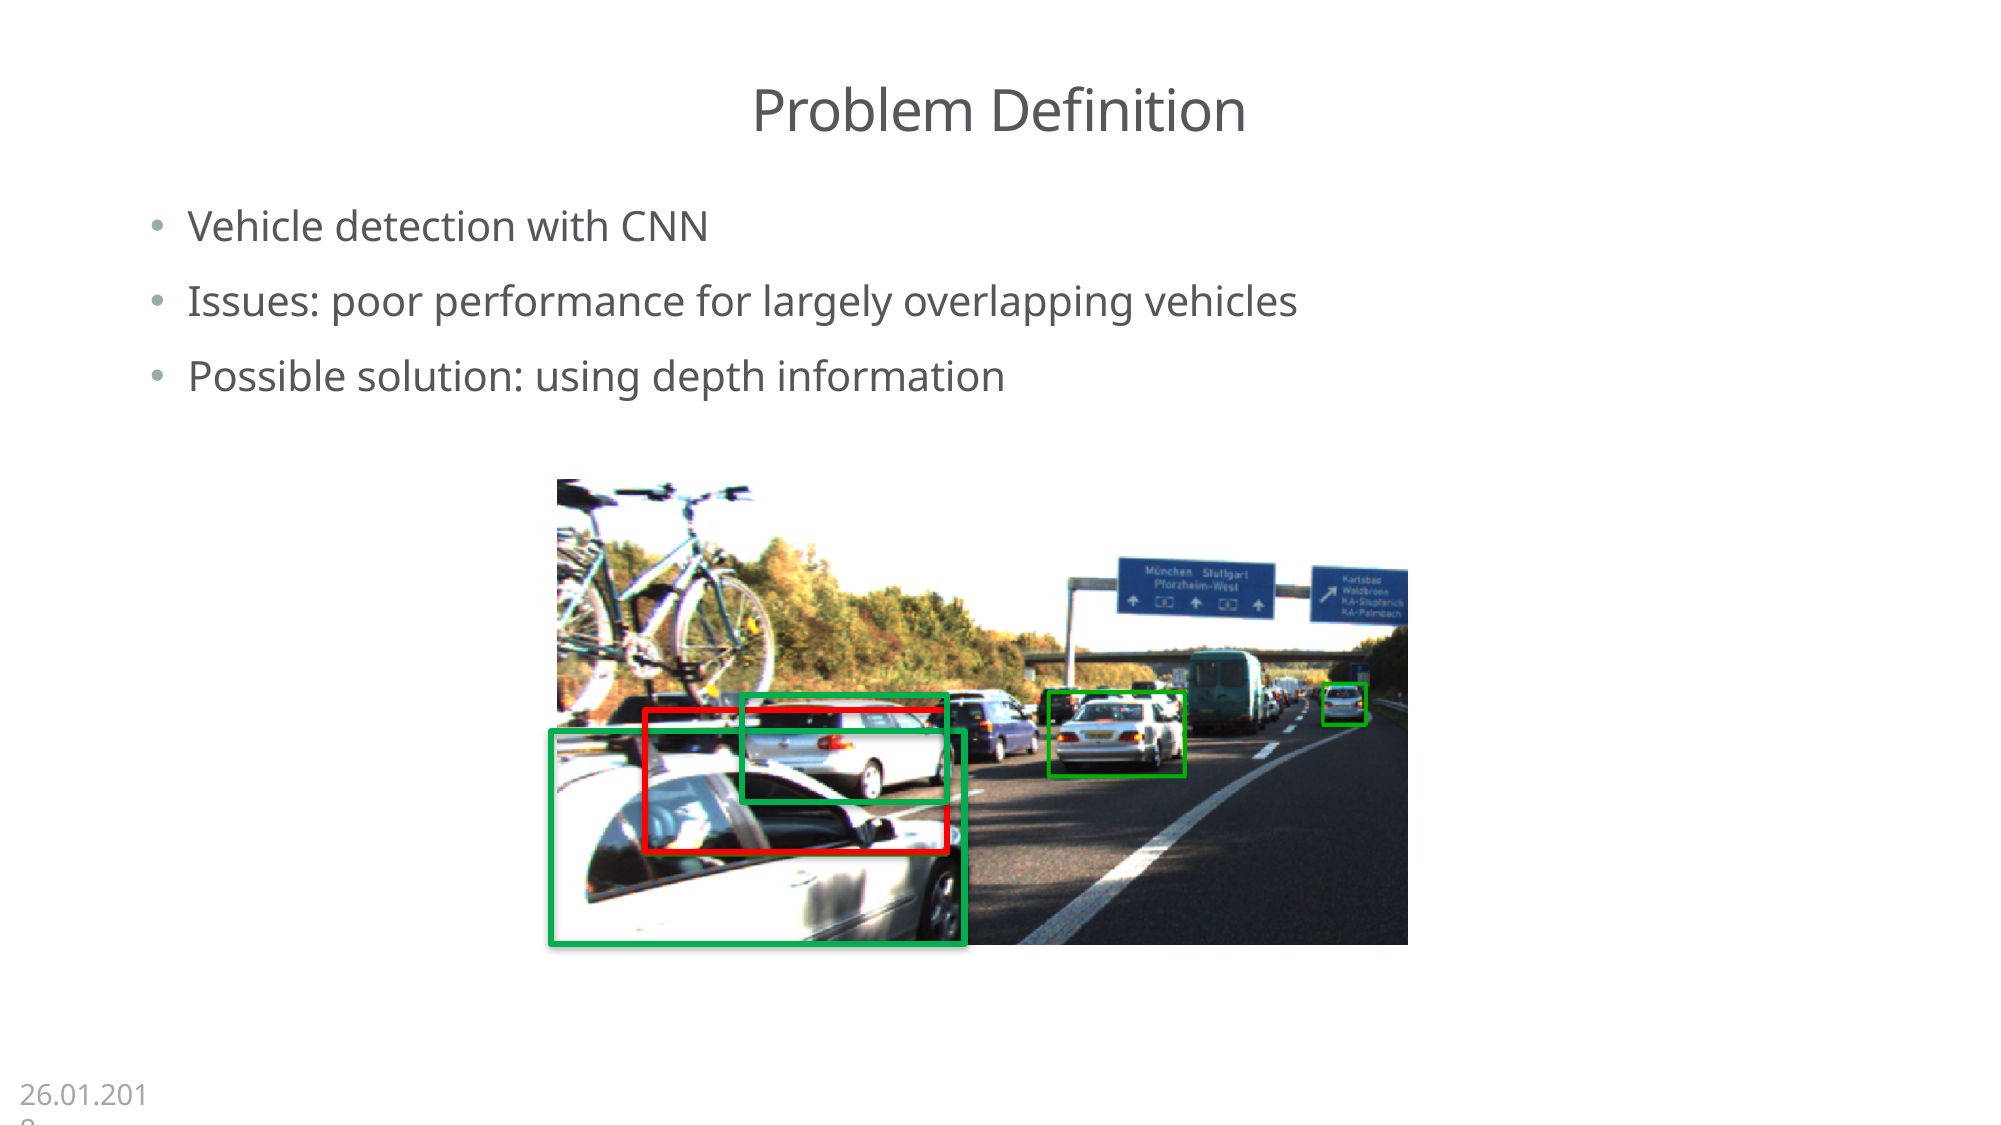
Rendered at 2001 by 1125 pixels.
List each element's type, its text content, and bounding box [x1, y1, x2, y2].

picture [556, 479, 1408, 945]
list Vehicle detection with CNN Issues: poor performance for largely overlapping vehicles Possible solution: using depth information [150, 200, 1850, 960]
list 26.01.2018 [19, 1076, 162, 1118]
title Problem Definition [150, 45, 1850, 180]
